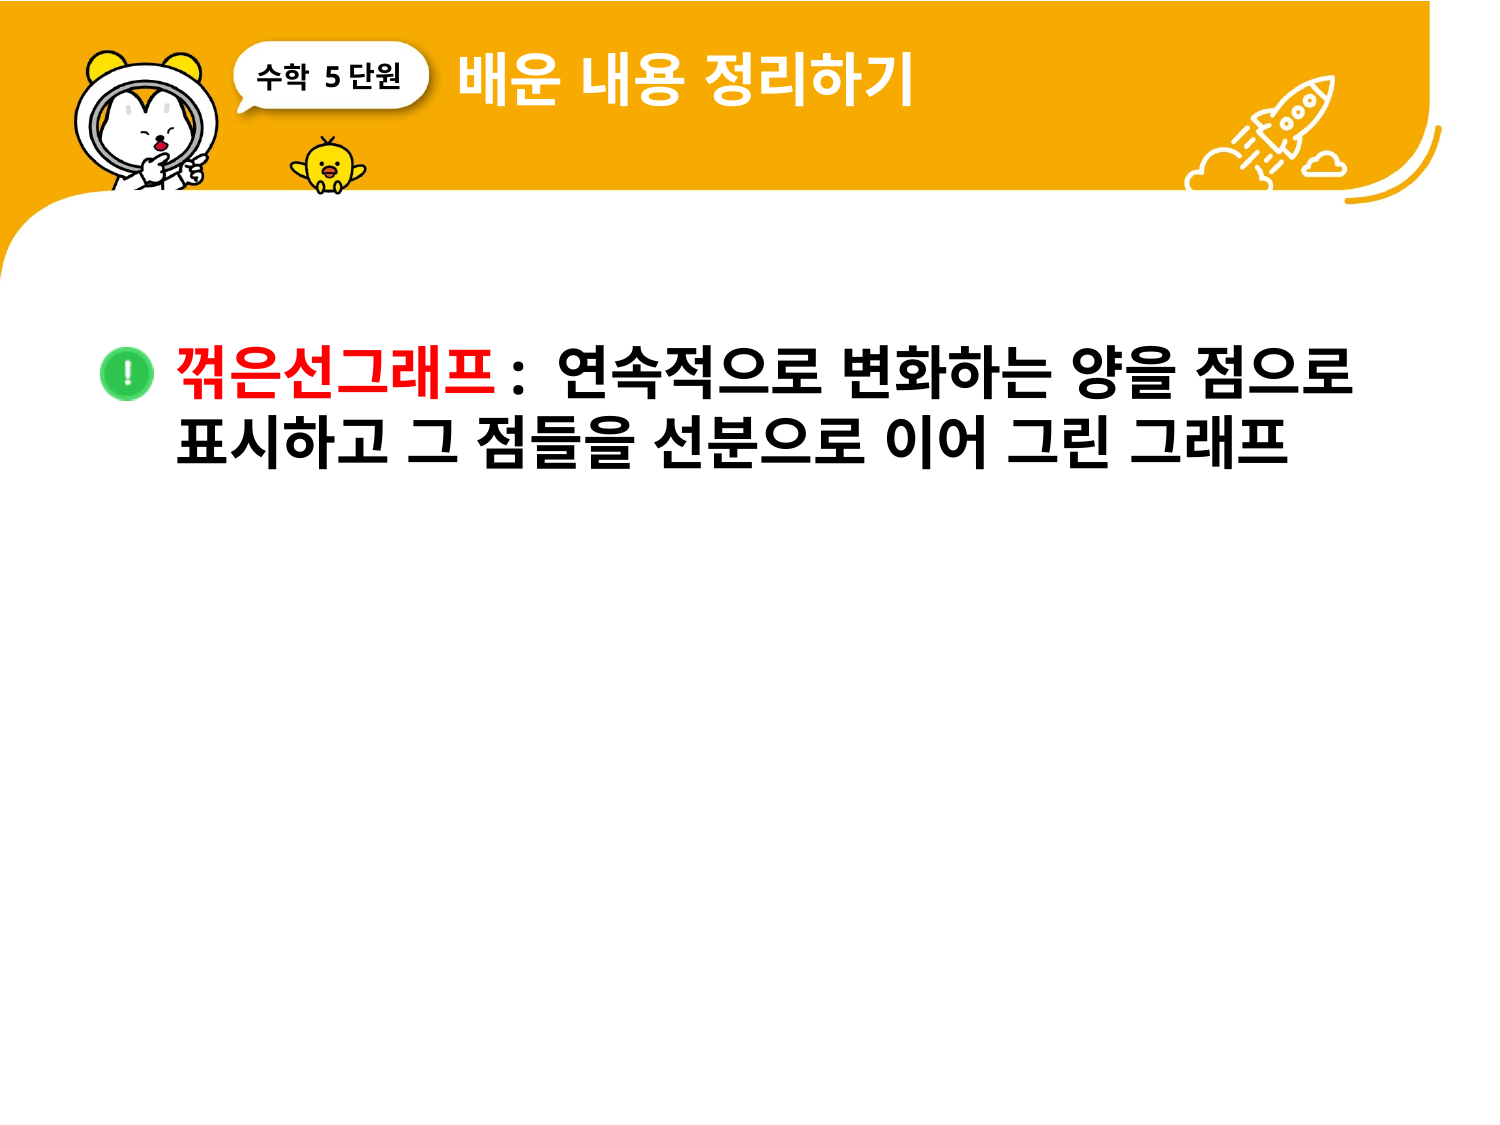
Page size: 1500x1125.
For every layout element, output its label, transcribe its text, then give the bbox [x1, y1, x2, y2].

picture [0, 1, 1500, 1124]
list 5단원 [282, 55, 445, 106]
list 배운 내용 정리하기 [441, 39, 1207, 126]
text_box 꺾은선그래프: 연속적으로 변화하는 양을 점으로 표시하고 그 점들을 선분으로 이어 그린 그래프 [161, 328, 1455, 484]
